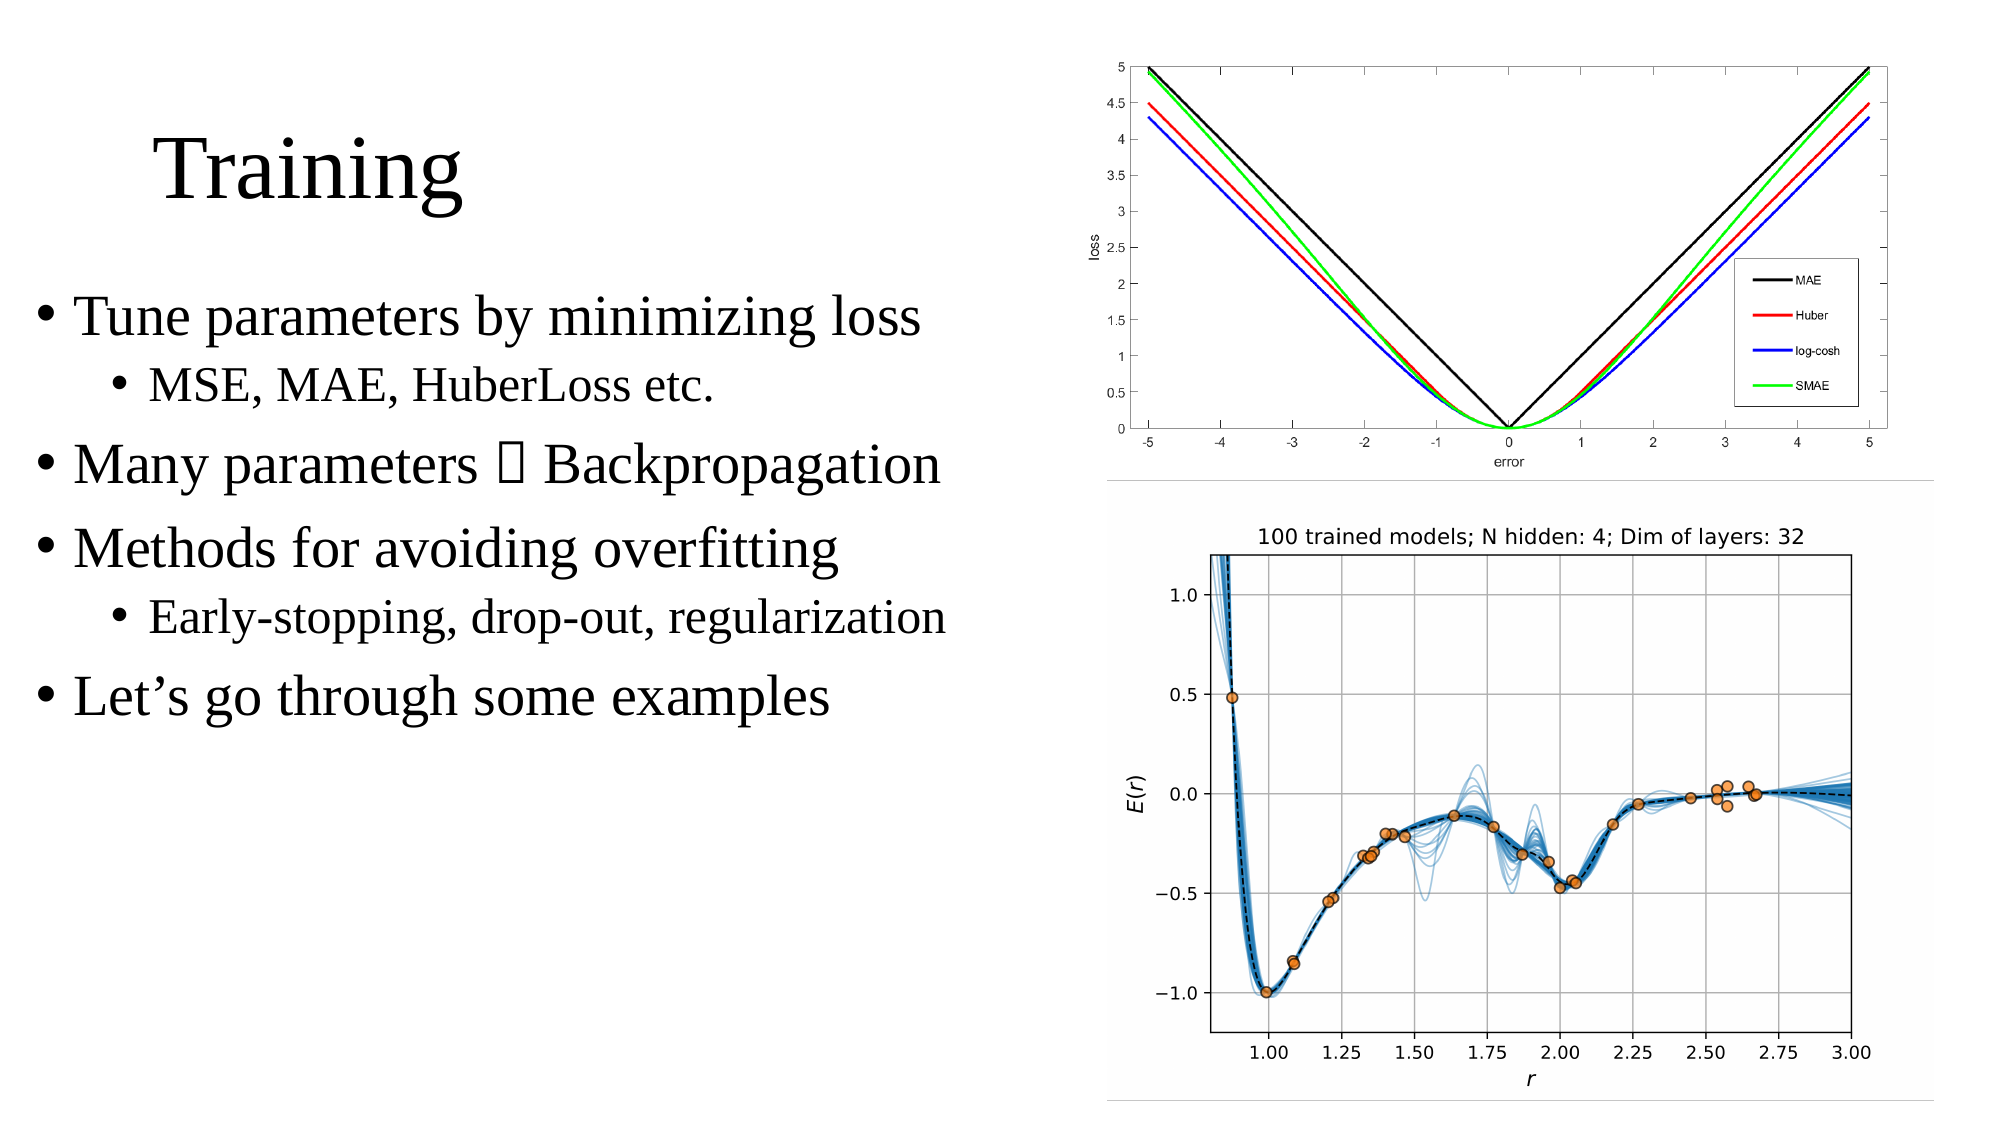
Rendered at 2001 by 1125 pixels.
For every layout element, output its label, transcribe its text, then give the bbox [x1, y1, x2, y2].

picture [1002, 0, 1980, 1102]
title Training [137, 59, 1002, 277]
list Tune parameters by minimizing loss MSE, MAE, HuberLoss etc. Many parameters  Backpropagation Methods for avoiding overfitting Early-stopping, drop-out, regularization Let’s go through some examples [20, 277, 1106, 992]
